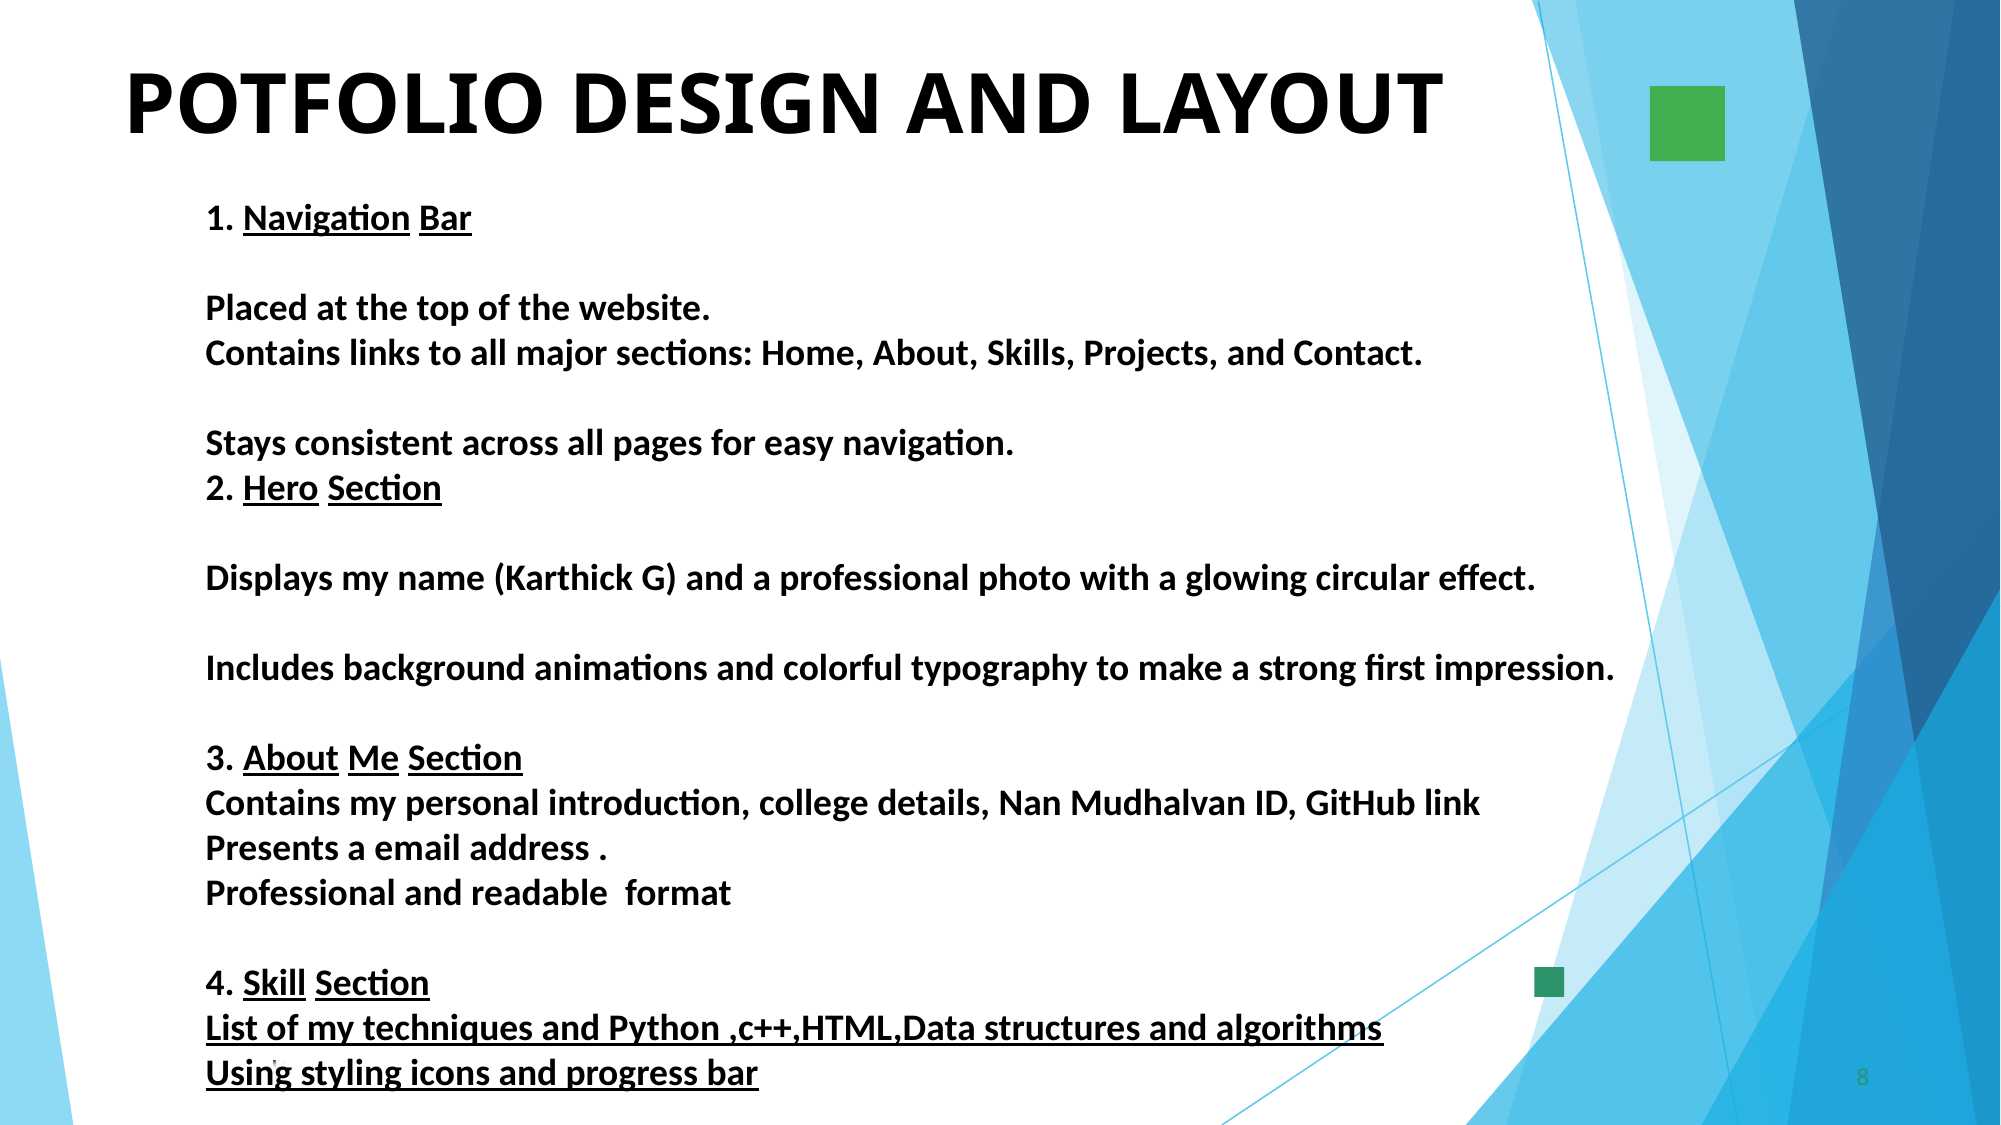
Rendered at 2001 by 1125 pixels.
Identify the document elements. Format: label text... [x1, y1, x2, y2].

text_box 8 [1849, 1061, 1888, 1095]
text_box [1649, 86, 1725, 162]
text_box POTFOLIO DESIGN AND LAYOUT [121, 47, 1564, 150]
text_box 1. Navigation Bar Placed at the top of the website. Contains links to all major sections: Home, About, Skills, Projects, and Contact. Stays consistent across all pages for easy navigation. 2. Hero Section Displays my name (Karthick G) and a professional photo with a glowing circular effect. Includes background animations and colorful typography to make a strong first impression. 3. About Me Section Contains my personal introduction, college details, Nan Mudhalvan ID, GitHub link Presents a email address . Professional and readable format 4. Skill Section List of my techniques and Python ,c++,HTML,Data structures and algorithms Using styling icons and progress bar [190, 185, 1753, 1125]
picture [273, 1060, 287, 1091]
